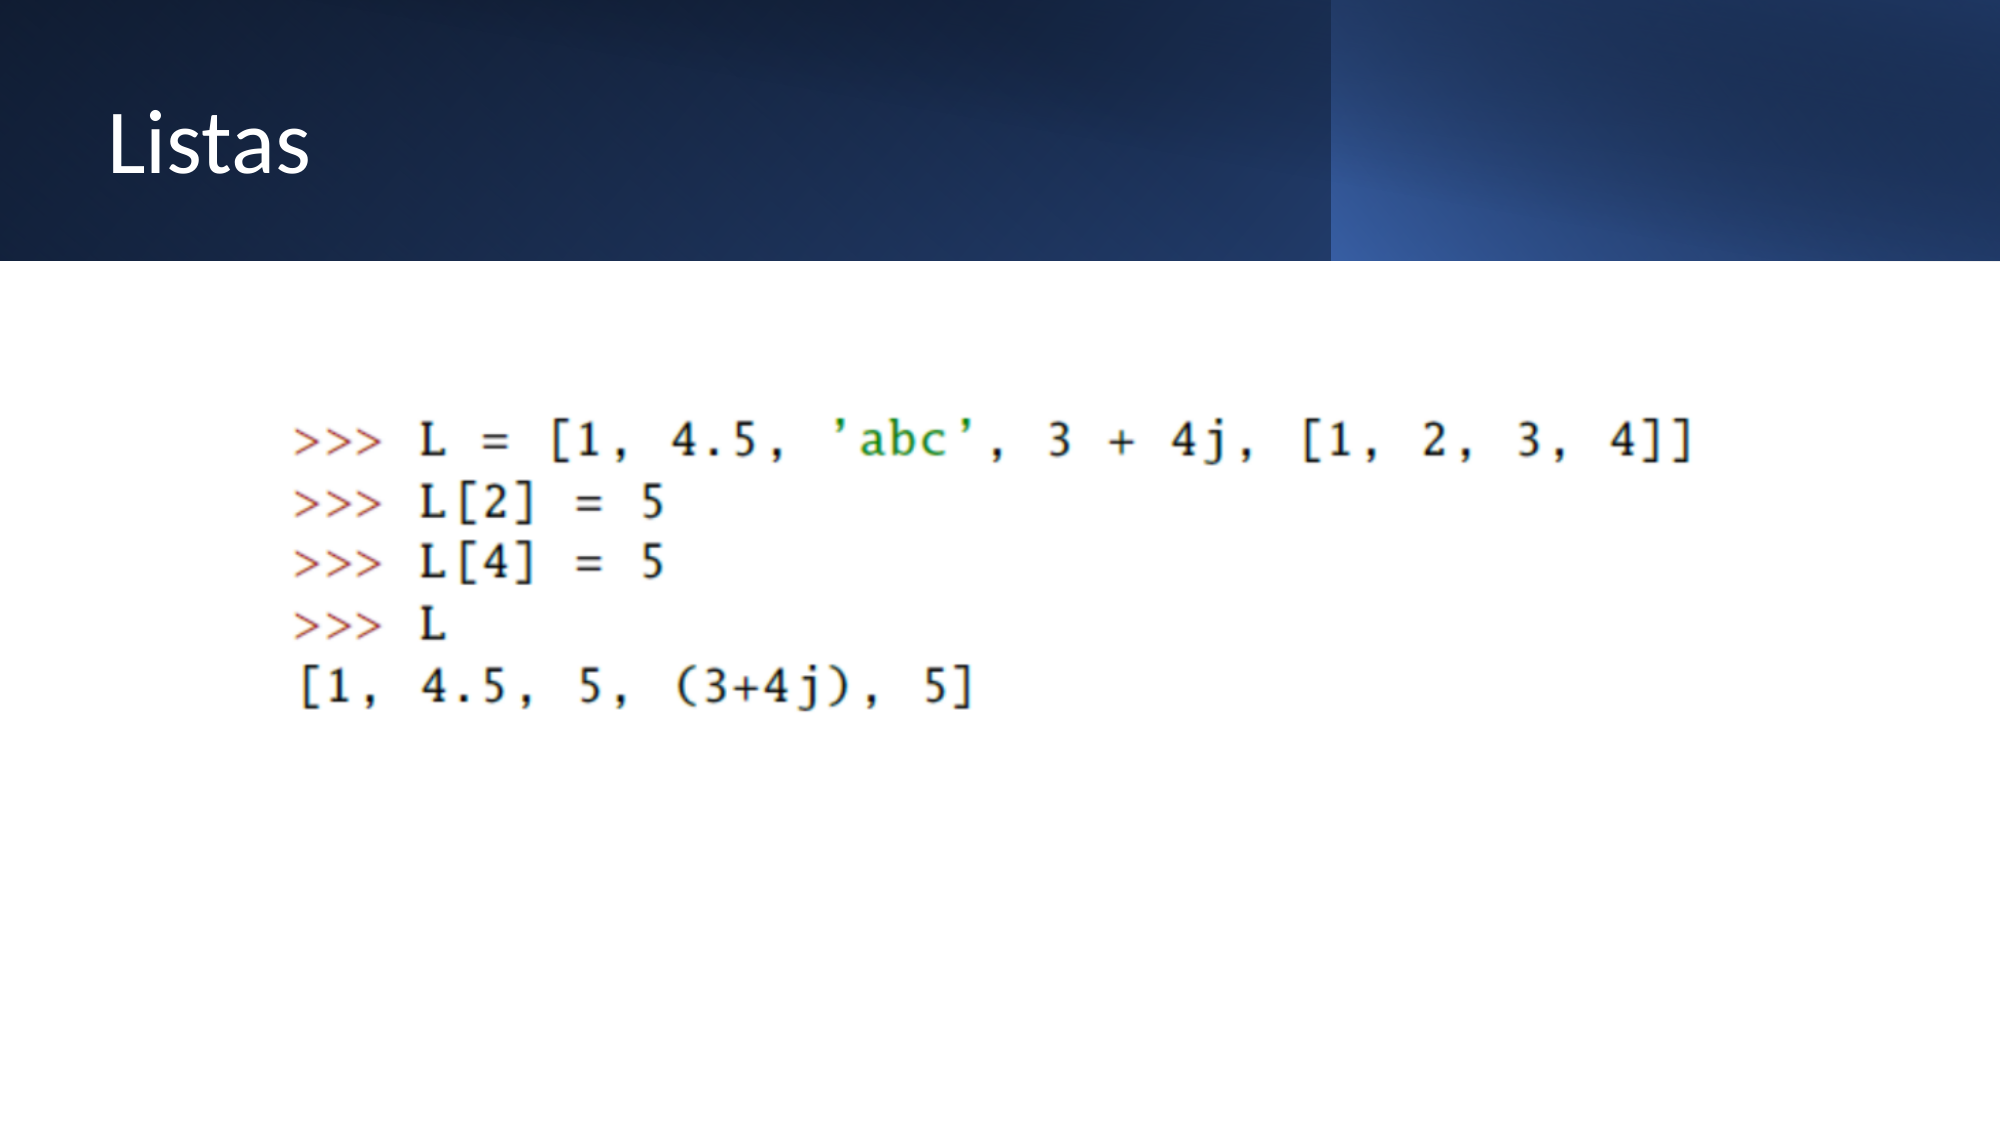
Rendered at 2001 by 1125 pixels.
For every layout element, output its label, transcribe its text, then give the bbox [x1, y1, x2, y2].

picture [274, 389, 1726, 736]
title Listas [92, 35, 1925, 254]
